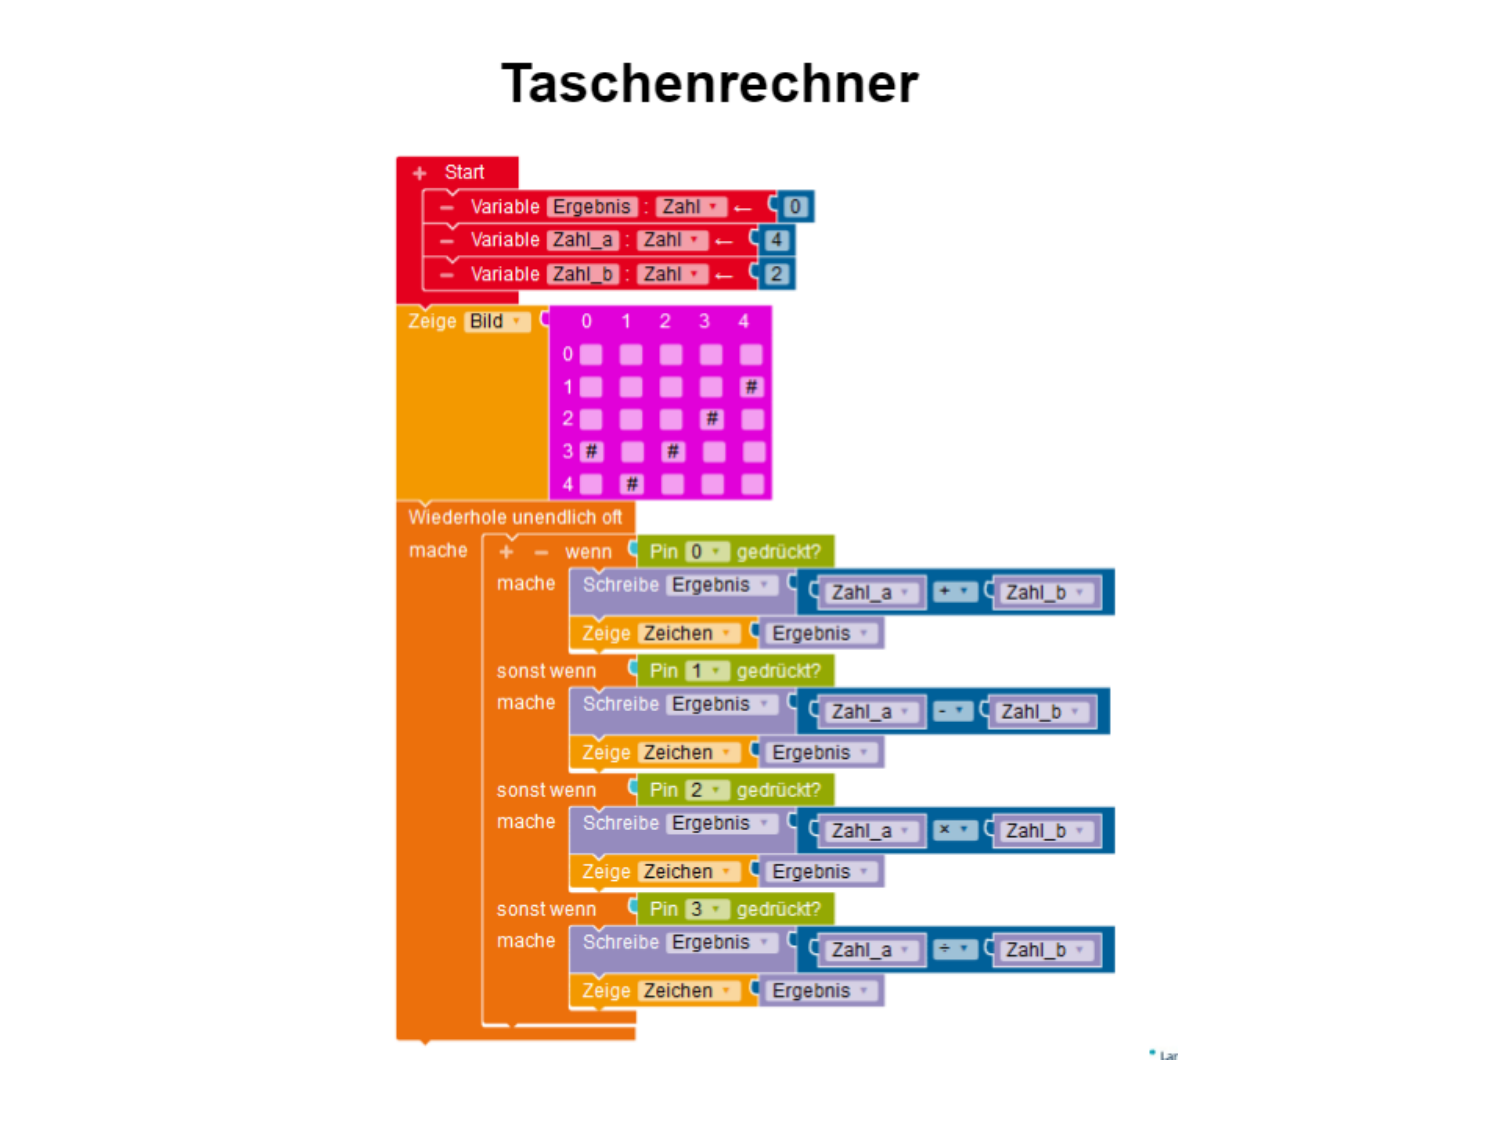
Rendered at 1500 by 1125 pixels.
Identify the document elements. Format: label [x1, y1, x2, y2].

picture [331, 35, 1178, 1060]
